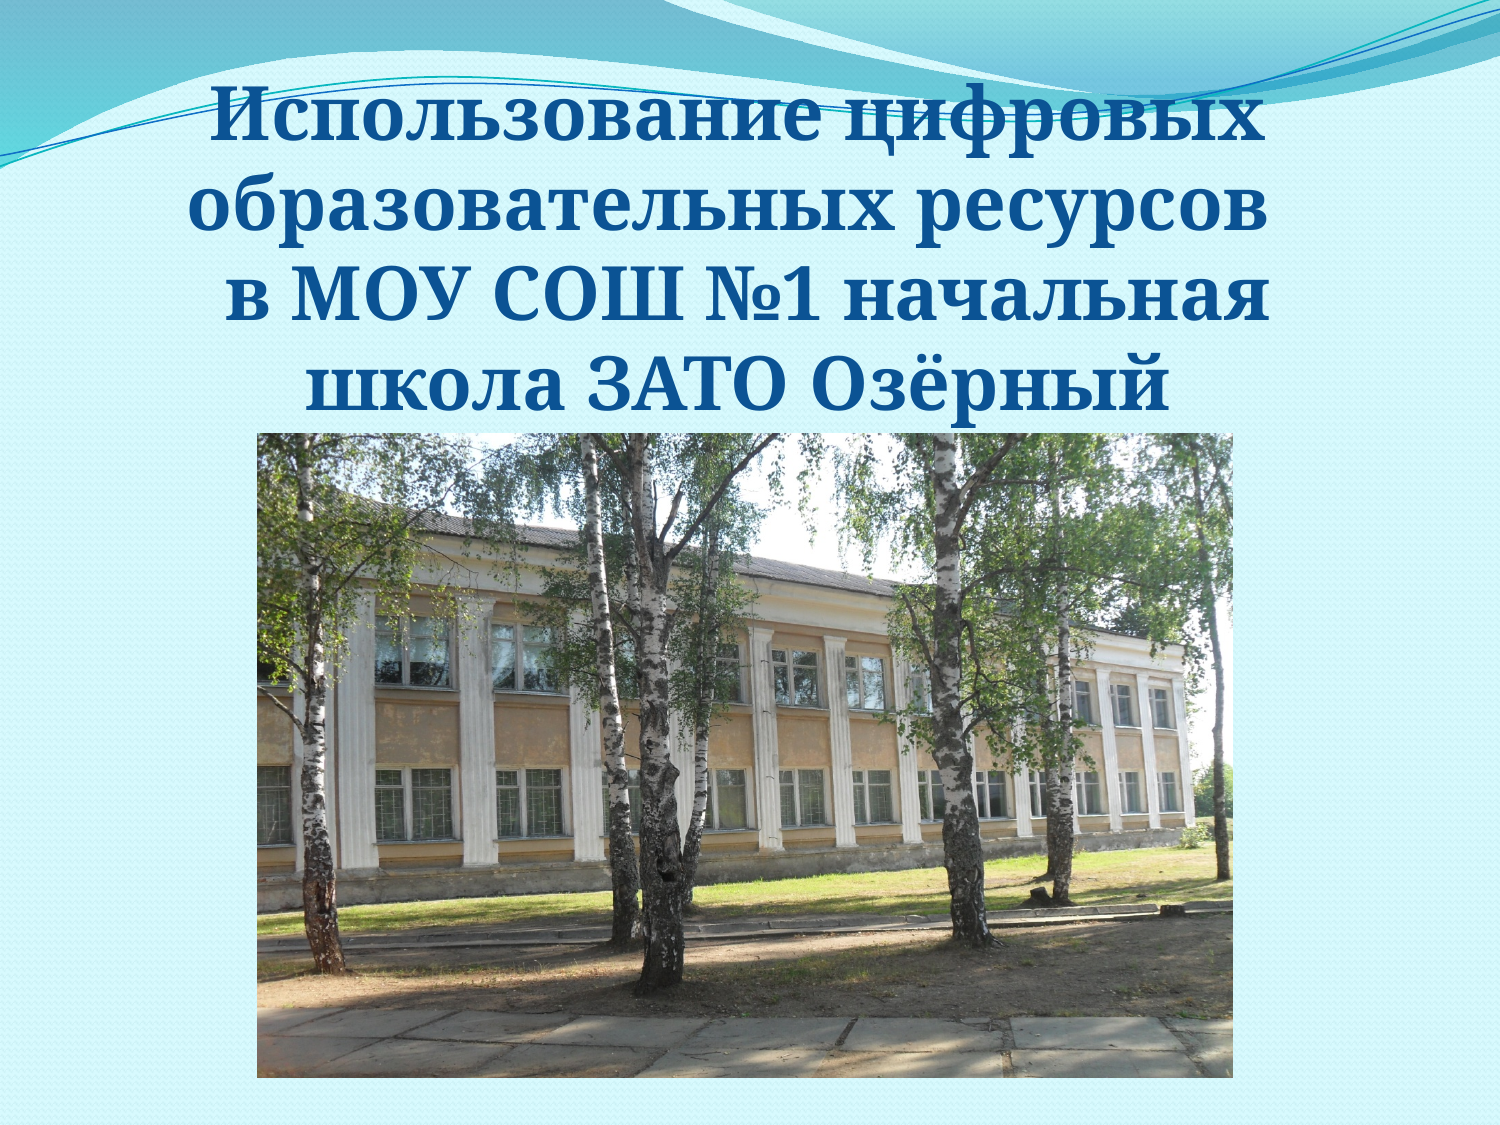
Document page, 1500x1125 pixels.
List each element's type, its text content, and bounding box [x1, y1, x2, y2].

picture [257, 433, 1233, 1079]
text_box Использование цифровых образовательных ресурсов в МОУ СОШ №1 начальная школа ЗАТО Озёрный [70, 58, 1407, 434]
